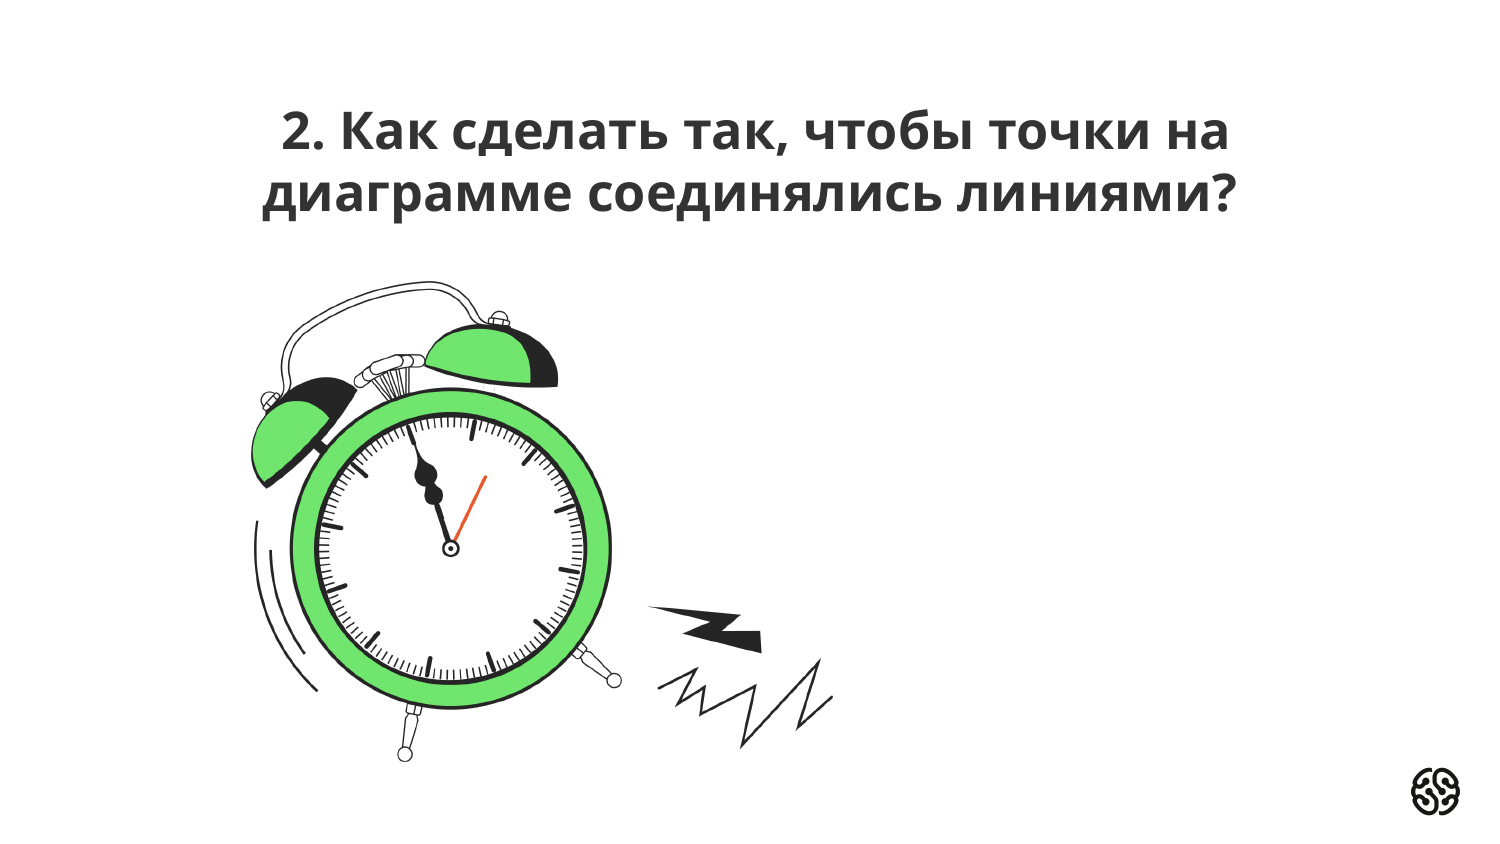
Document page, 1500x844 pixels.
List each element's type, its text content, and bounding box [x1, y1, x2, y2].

picture [1411, 767, 1460, 816]
title 2. Как сделать так, чтобы точки на диаграмме соединялись линиями? [153, 56, 1347, 264]
picture [248, 280, 833, 763]
